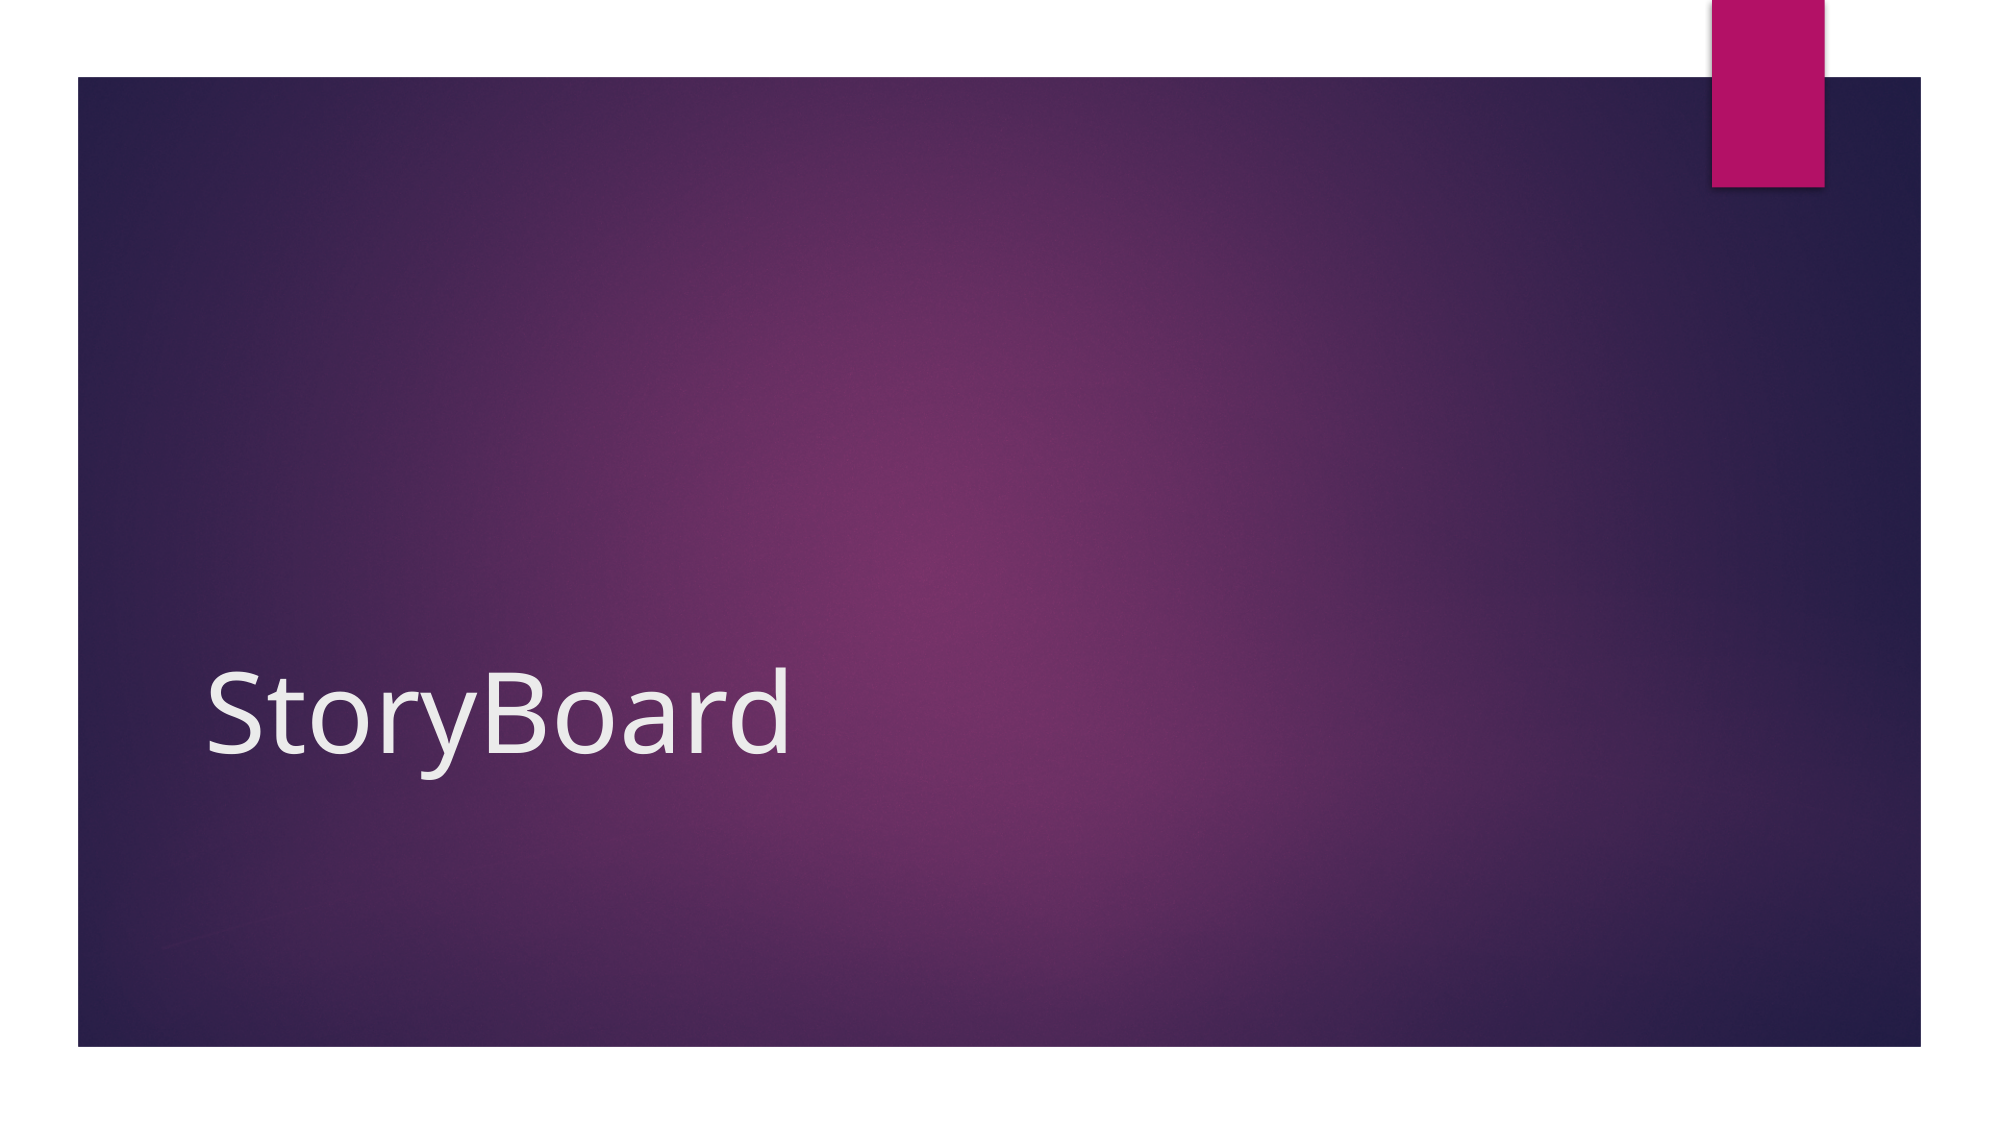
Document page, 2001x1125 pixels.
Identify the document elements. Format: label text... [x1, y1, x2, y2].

title StoryBoard [189, 344, 1638, 784]
